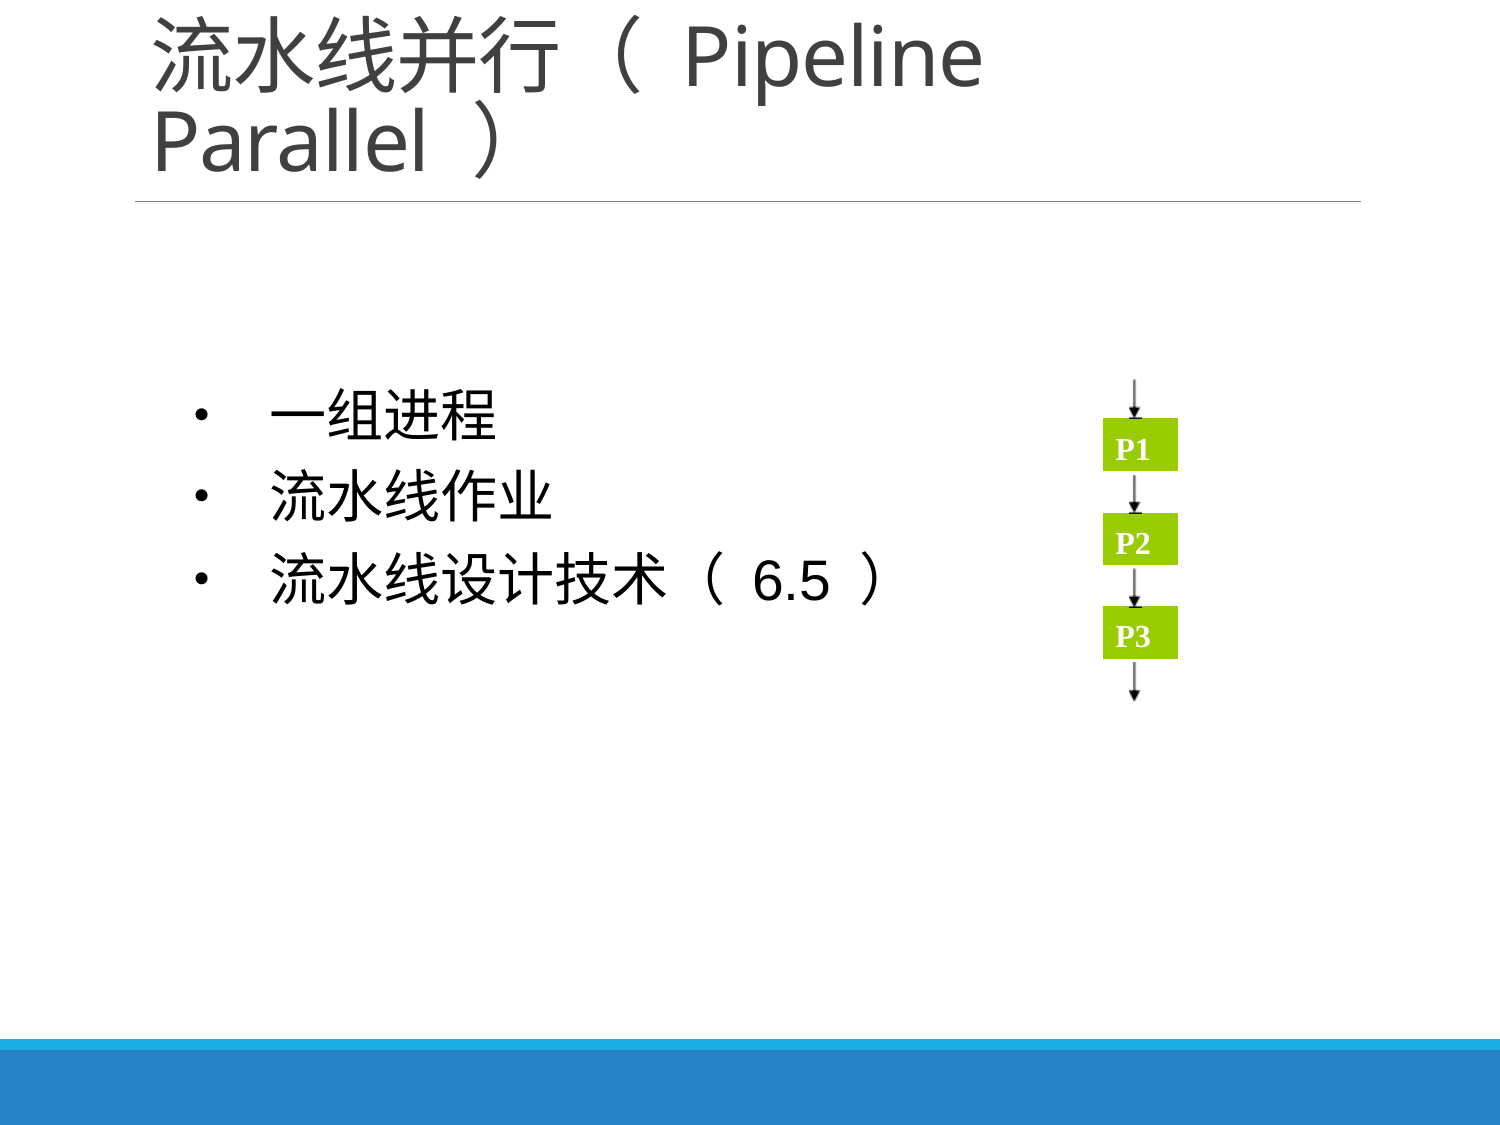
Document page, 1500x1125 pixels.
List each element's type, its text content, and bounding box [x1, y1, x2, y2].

text_box [1101, 605, 1115, 660]
picture [1128, 567, 1143, 609]
title 流水线并行（ Pipeline Parallel ） [135, 47, 1373, 196]
text_box [1151, 605, 1179, 660]
picture [1128, 473, 1143, 514]
text_box • 一组进程 • 流水线作业 • 流水线设计技术（ 6.5 ） [173, 385, 917, 619]
text_box P1 P2 P3 [1115, 433, 1151, 662]
text_box [1151, 511, 1179, 567]
text_box [1101, 417, 1179, 472]
text_box [1101, 511, 1115, 567]
picture [1128, 379, 1143, 420]
picture [1128, 662, 1143, 703]
